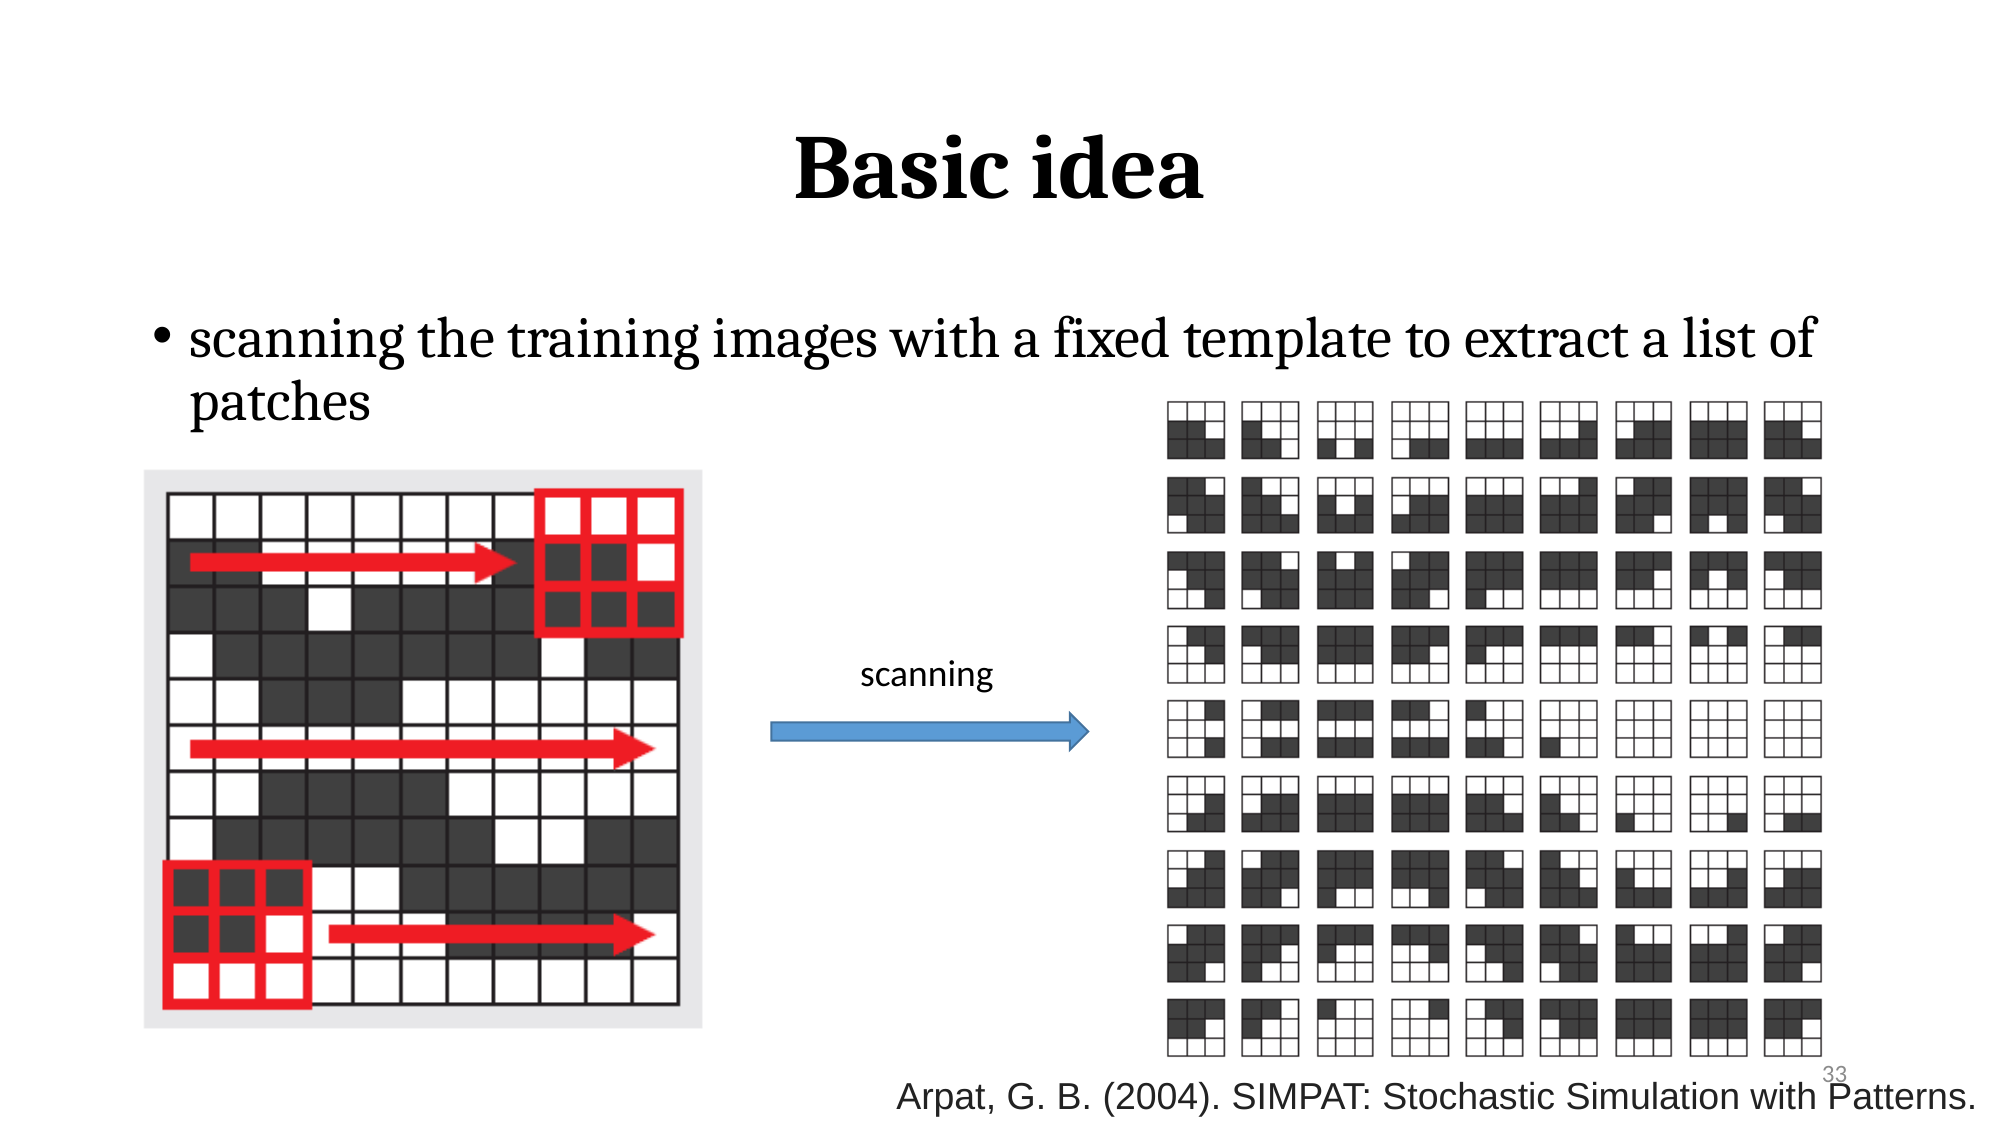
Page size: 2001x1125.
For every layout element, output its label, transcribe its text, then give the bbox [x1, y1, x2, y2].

text_box Arpat, G. B. (2004). SIMPAT: Stochastic Simulation with Patterns. [881, 1064, 2000, 1125]
picture [1160, 394, 1831, 1063]
picture [137, 461, 712, 1038]
slide_number 33 [1412, 1042, 1863, 1103]
title Basic idea [137, 59, 1863, 278]
text_box scanning [845, 641, 1015, 702]
list scanning the training images with a fixed template to extract a list of patches [137, 299, 1863, 1014]
text_box [770, 710, 1090, 753]
